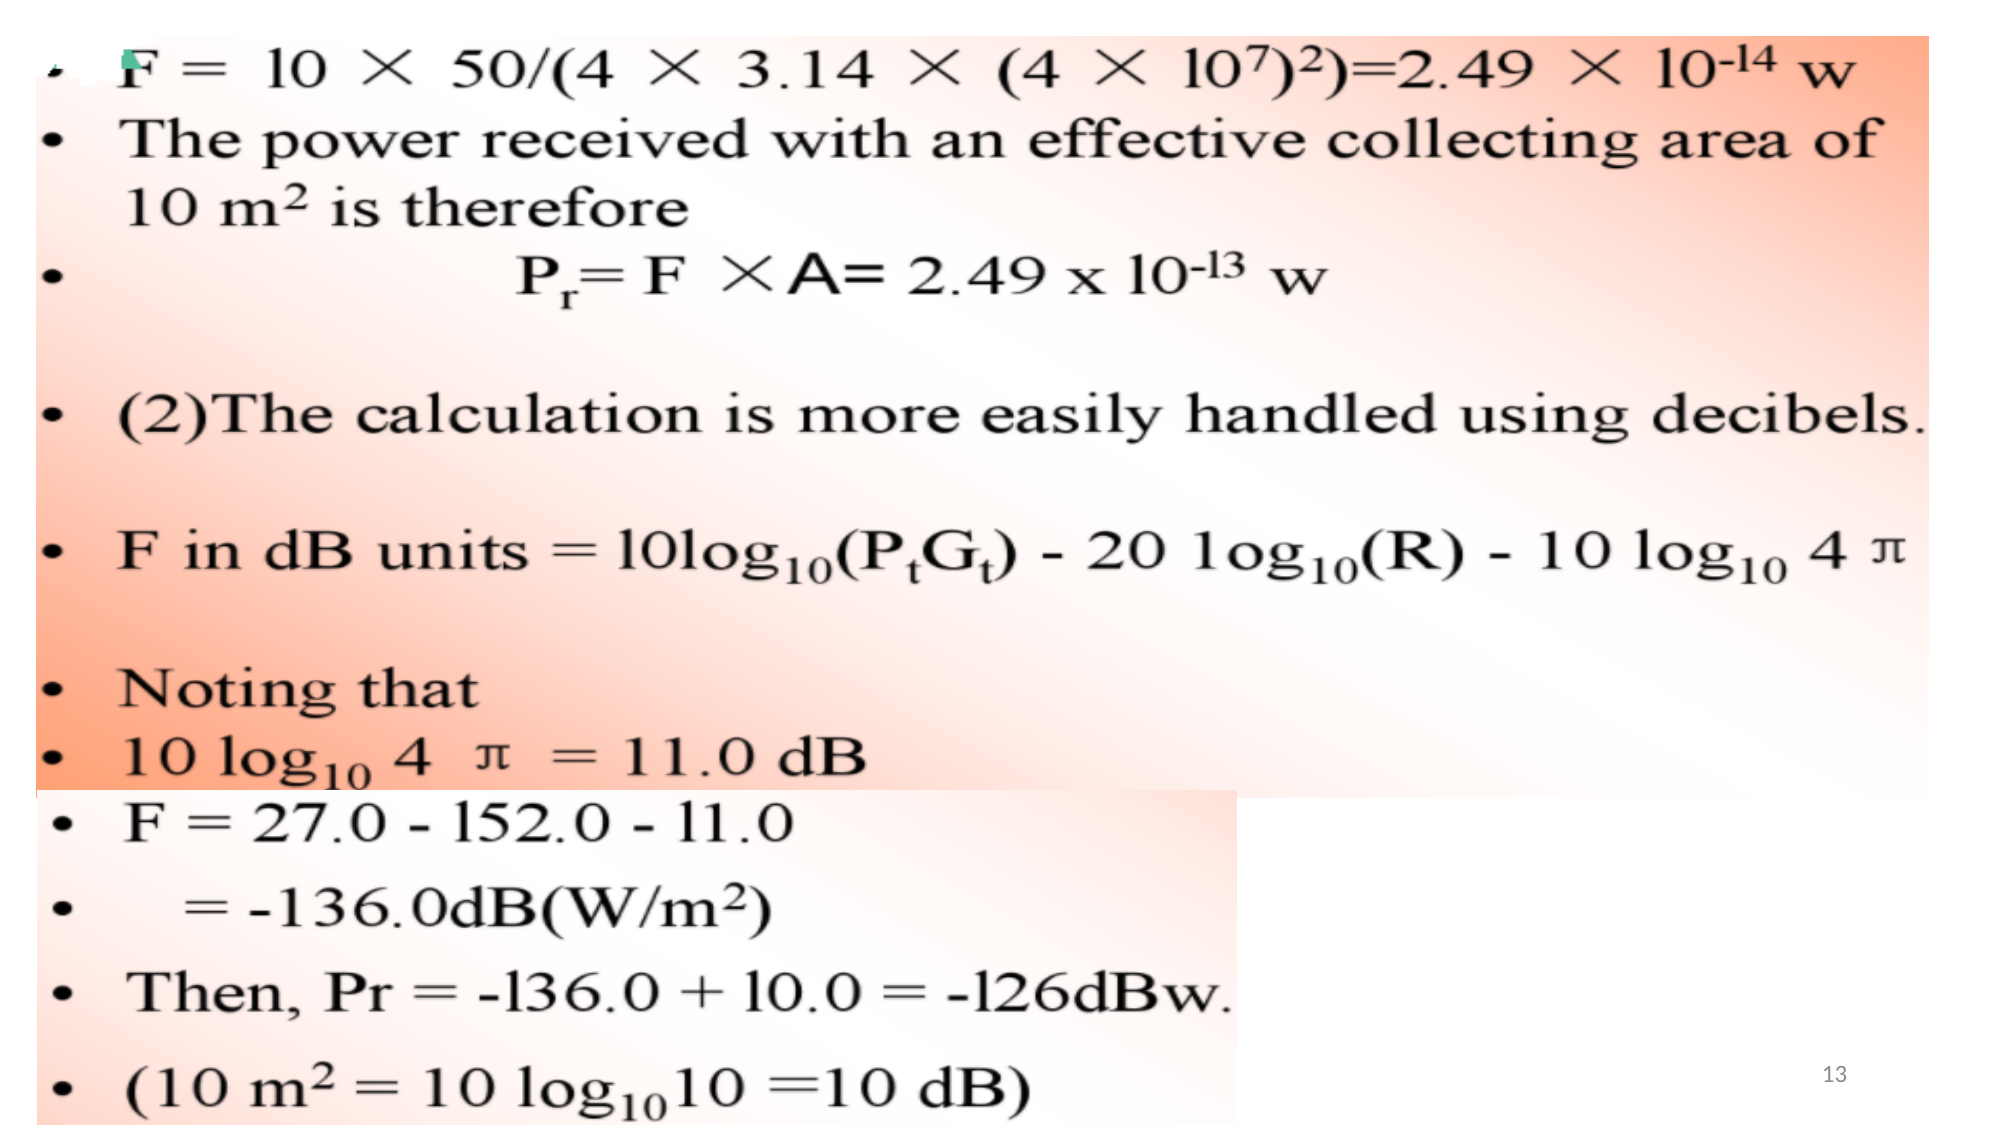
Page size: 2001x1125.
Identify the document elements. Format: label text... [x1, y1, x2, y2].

slide_number 13 [1412, 1042, 1863, 1103]
picture [36, 36, 1929, 1125]
